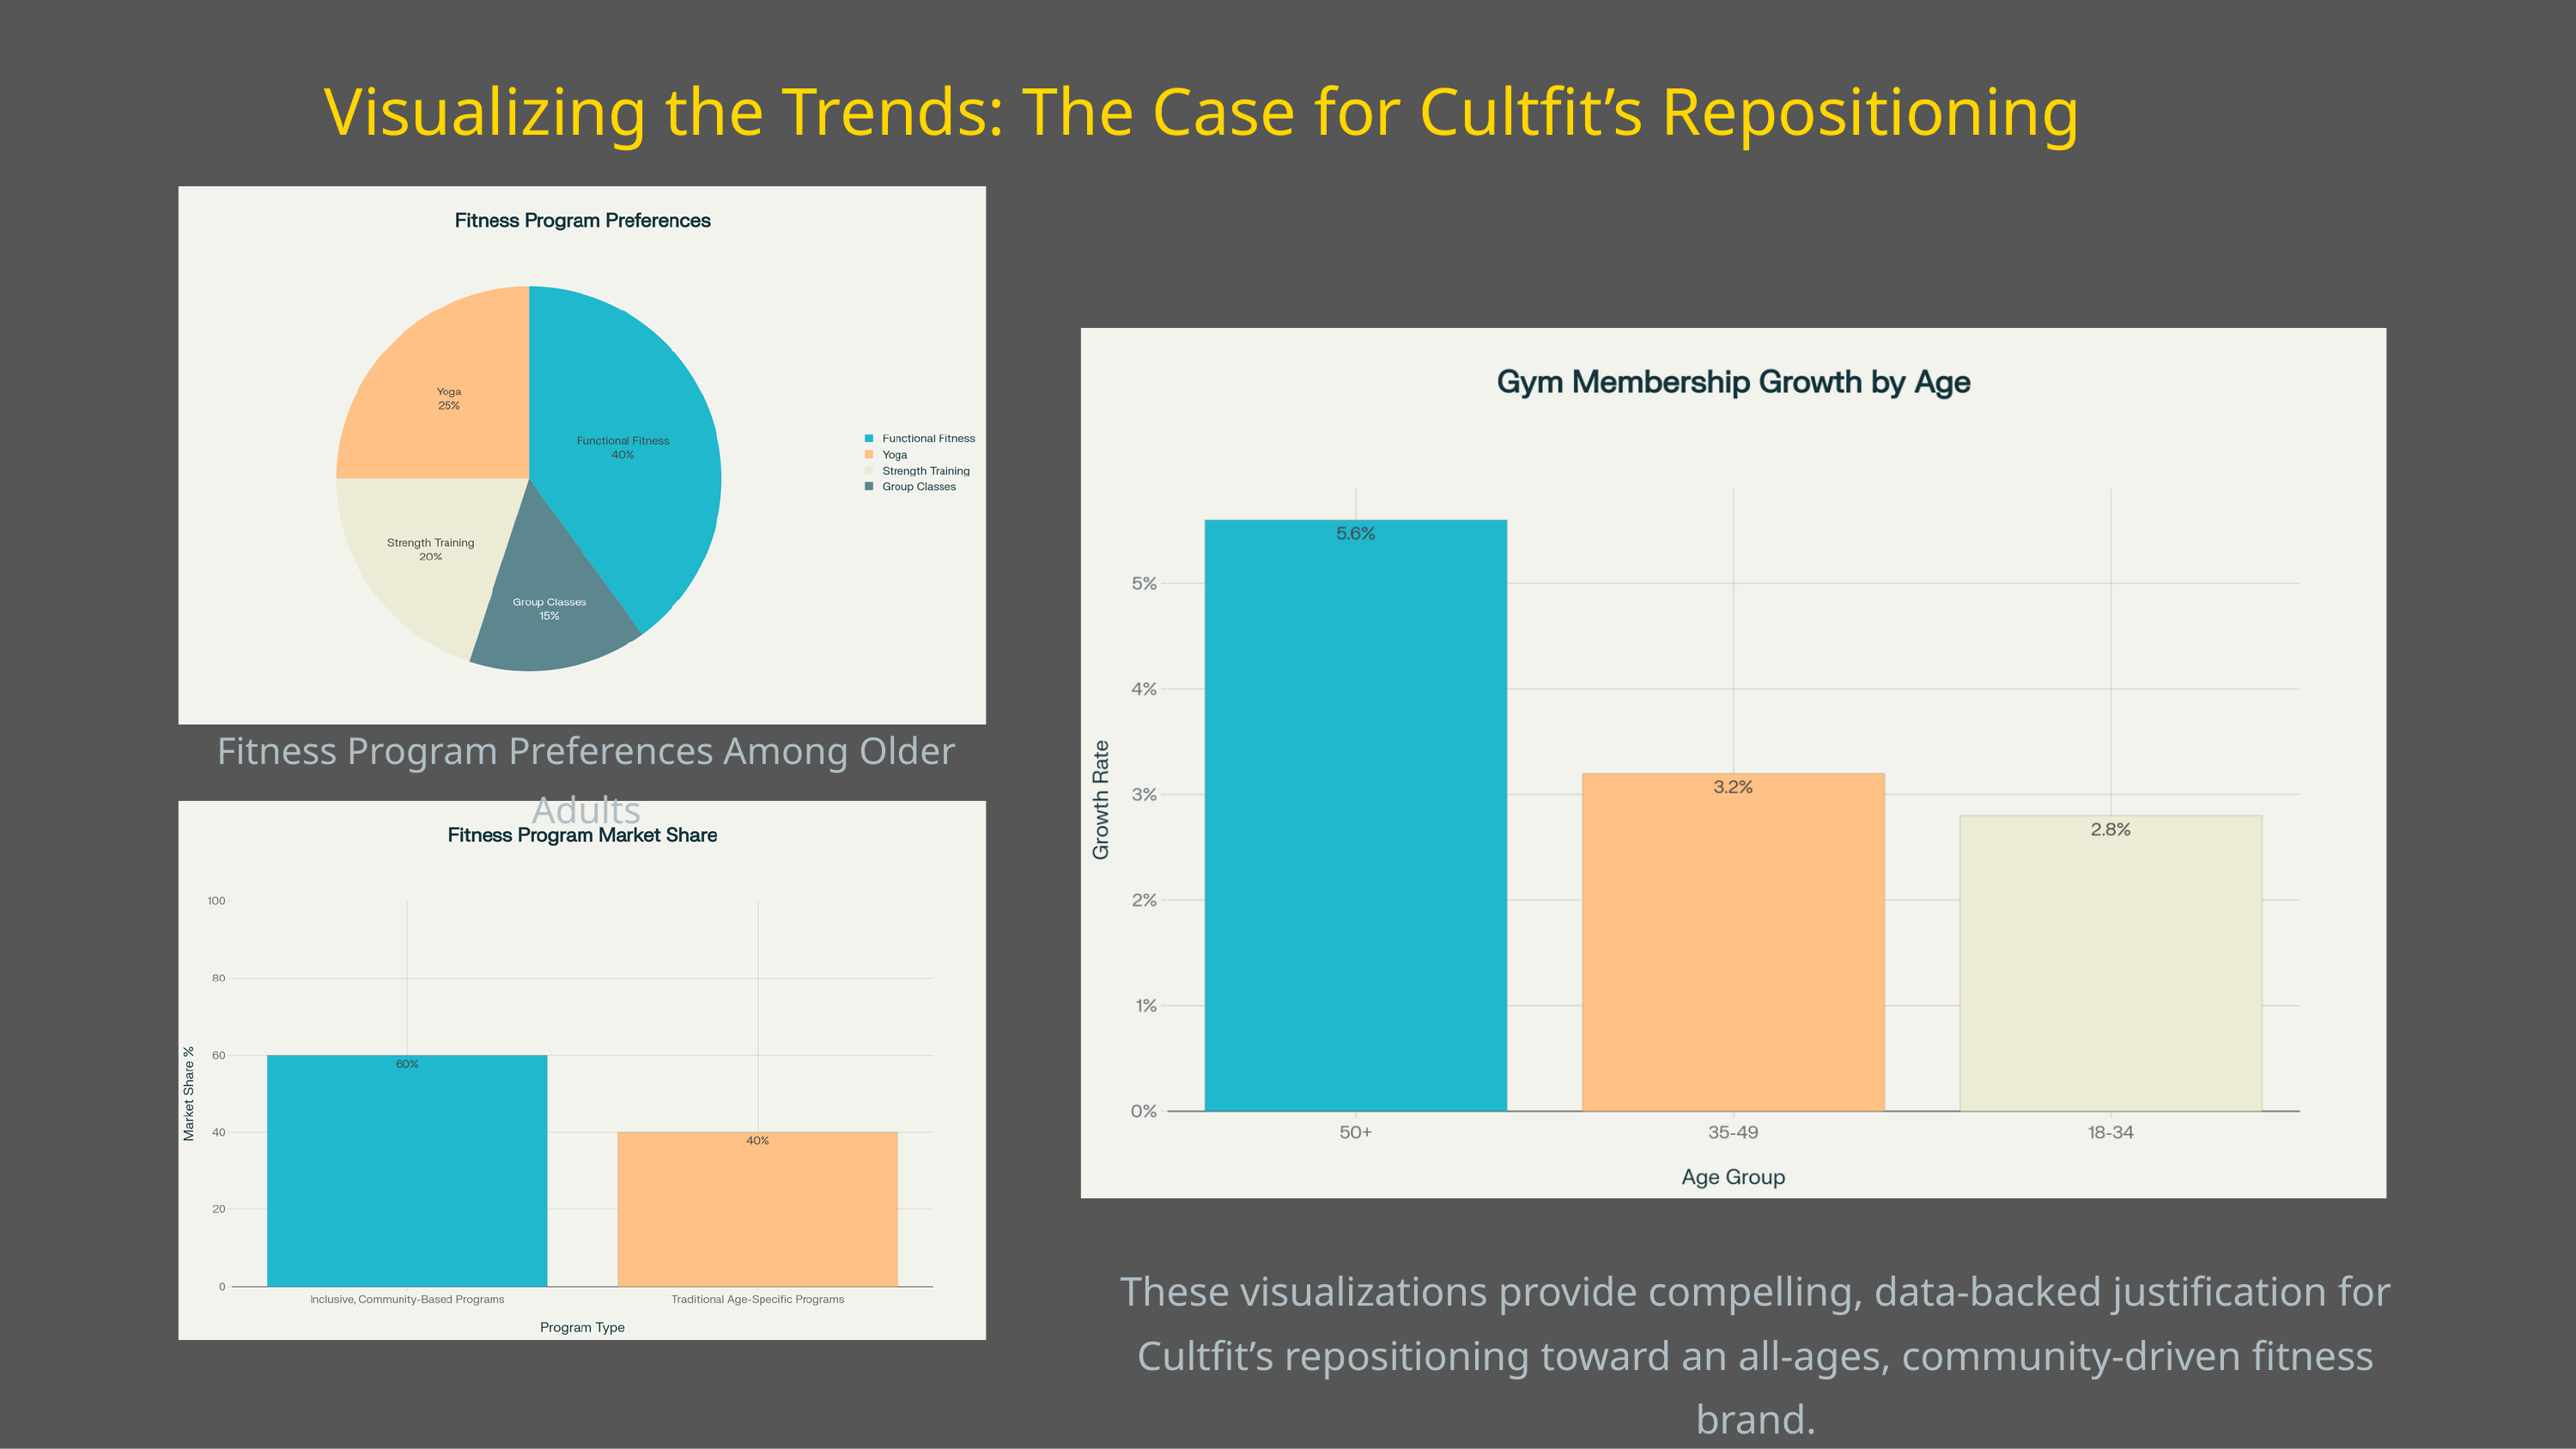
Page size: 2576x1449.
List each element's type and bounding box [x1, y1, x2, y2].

text_box [0, 0, 2576, 1449]
